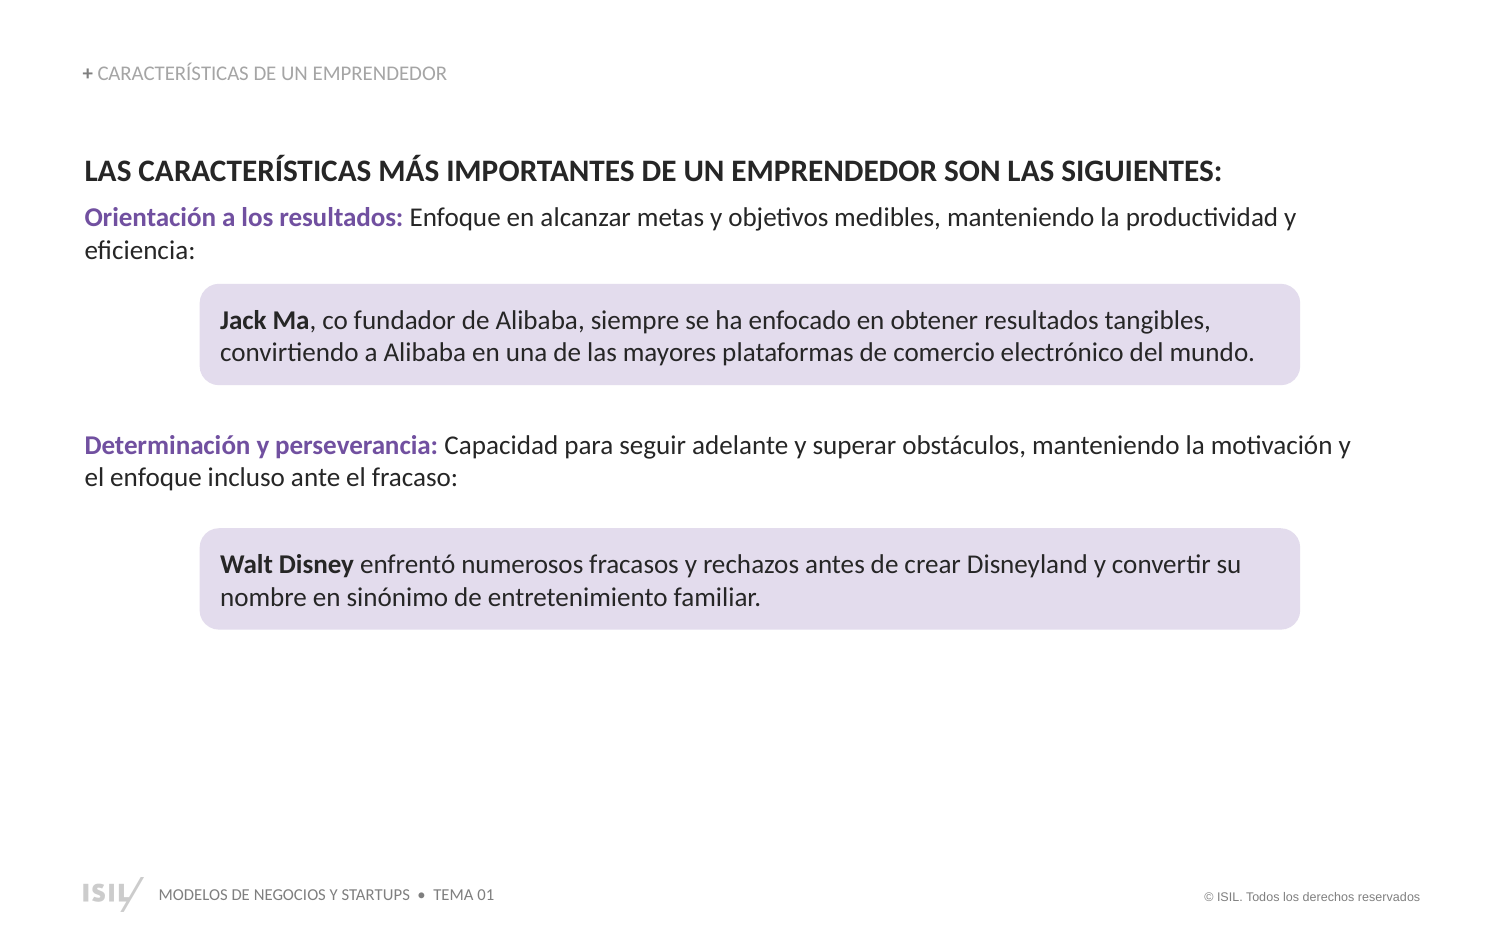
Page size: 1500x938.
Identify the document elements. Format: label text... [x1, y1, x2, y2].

text_box + CARACTERÍSTICAS DE UN EMPRENDEDOR [82, 61, 780, 85]
text_box Walt Disney enfrentó numerosos fracasos y rechazos antes de crear Disneyland y convertir su nombre en sinónimo de entretenimiento familiar. [199, 528, 1301, 630]
text_box Jack Ma, co fundador de Alibaba, siempre se ha enfocado en obtener resultados tangibles, convirtiendo a Alibaba en una de las mayores plataformas de comercio electrónico del mundo. [199, 283, 1301, 386]
text_box LAS CARACTERÍSTICAS MÁS IMPORTANTES DE UN EMPRENDEDOR SON LAS SIGUIENTES: Orientación a los resultados: Enfoque en alcanzar metas y objetivos medibles, manteniendo la productividad y eficiencia: Determinación y perseverancia: Capacidad para seguir adelante y superar obstáculos, manteniendo la motivación y el enfoque incluso ante el fracaso: [82, 149, 1360, 493]
